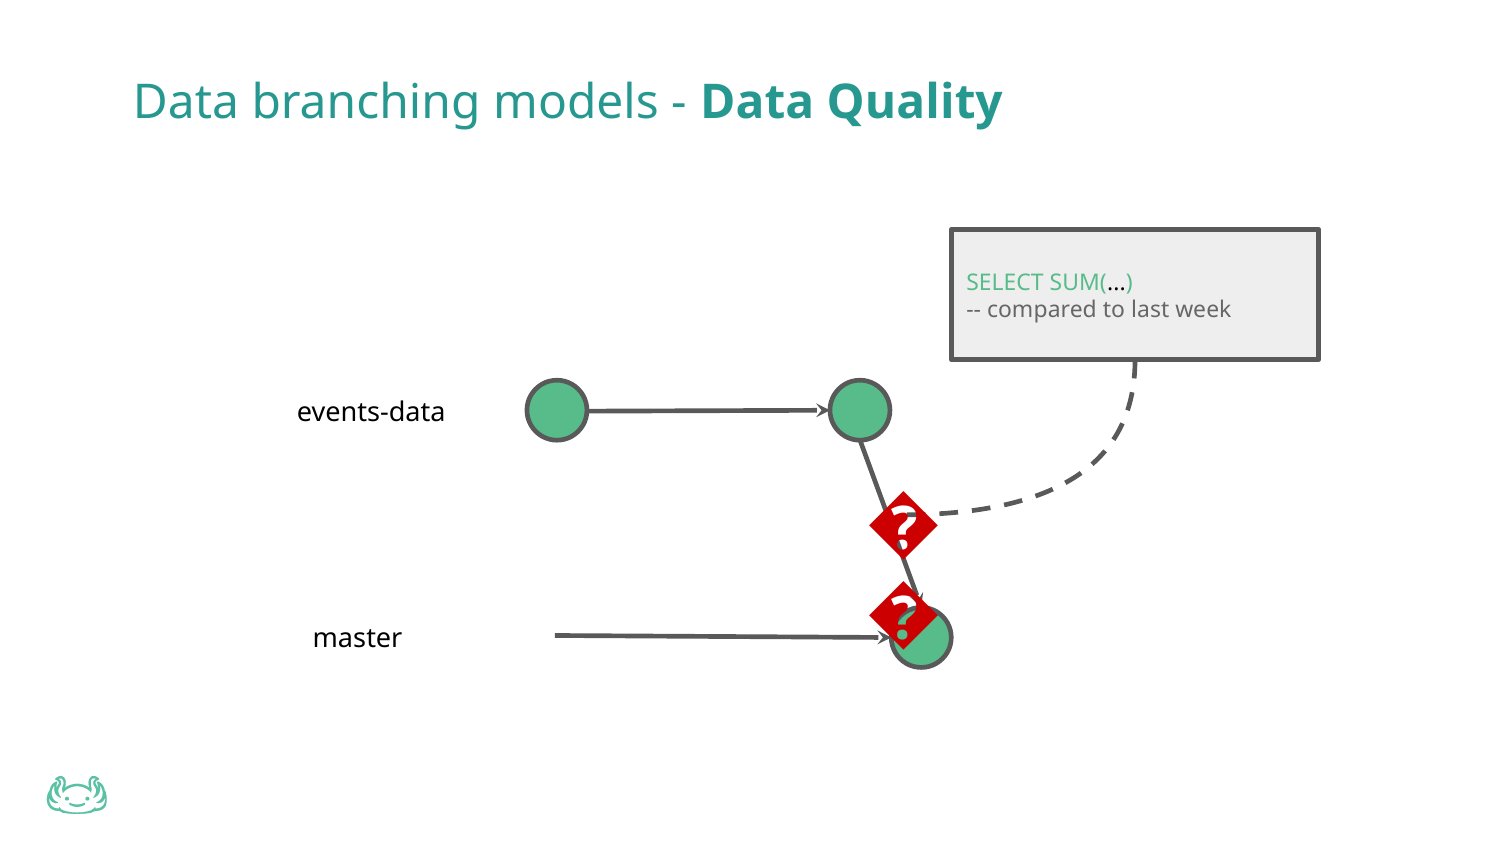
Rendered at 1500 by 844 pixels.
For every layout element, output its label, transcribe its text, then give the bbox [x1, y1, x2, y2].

text_box SELECT SUM(...) -- compared to last week [951, 229, 1319, 360]
text_box [830, 380, 890, 441]
text_box master [297, 602, 527, 671]
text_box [859, 439, 922, 608]
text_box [940, 320, 1096, 555]
subtitle Data branching models - Data Quality [132, 75, 1459, 130]
text_box [527, 380, 587, 441]
text_box events-data [281, 376, 527, 445]
picture [46, 776, 107, 814]
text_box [554, 607, 952, 668]
